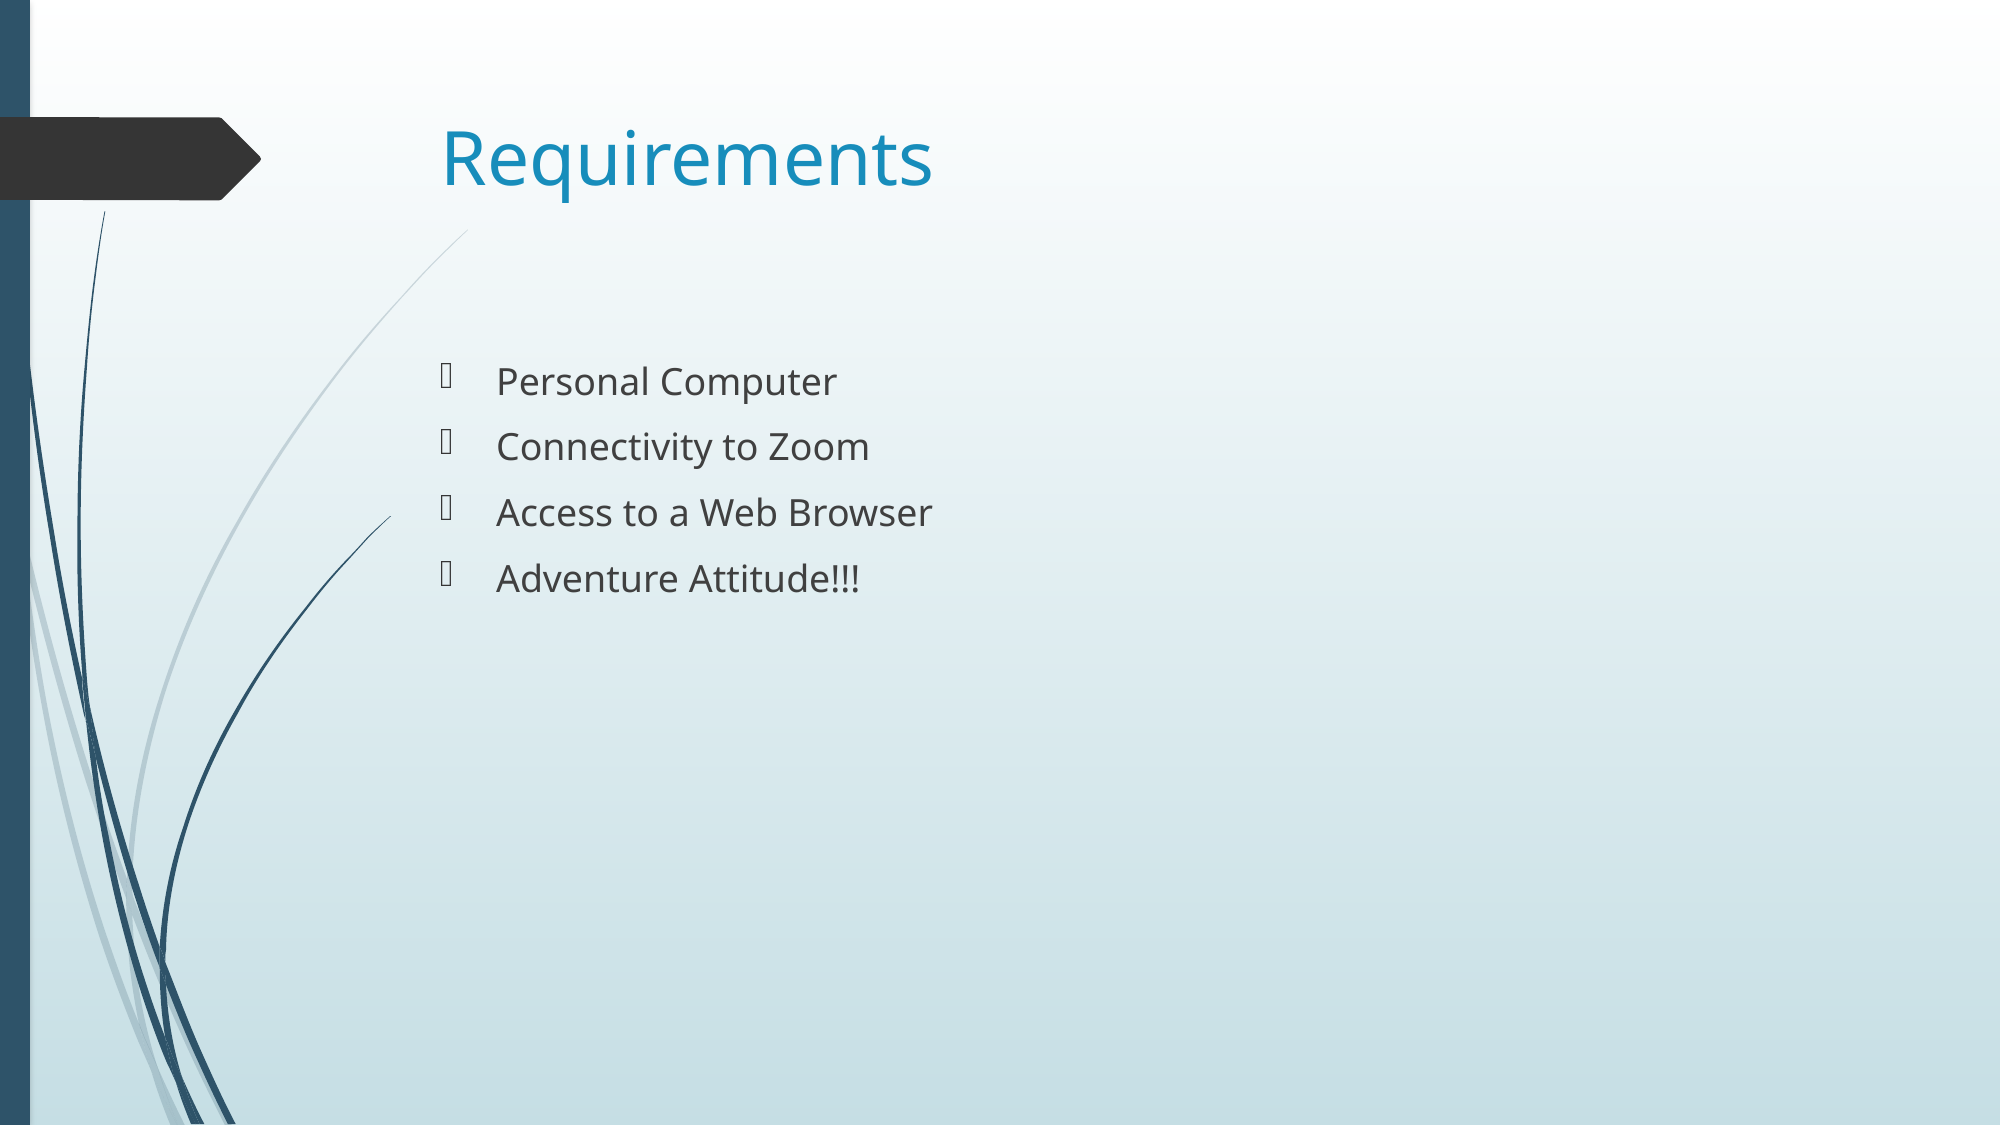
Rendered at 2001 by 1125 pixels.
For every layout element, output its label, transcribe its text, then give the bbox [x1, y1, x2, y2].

list Personal Computer Connectivity to Zoom Access to a Web Browser Adventure Attitude!!! [424, 350, 1888, 970]
title Requirements [425, 102, 1888, 313]
